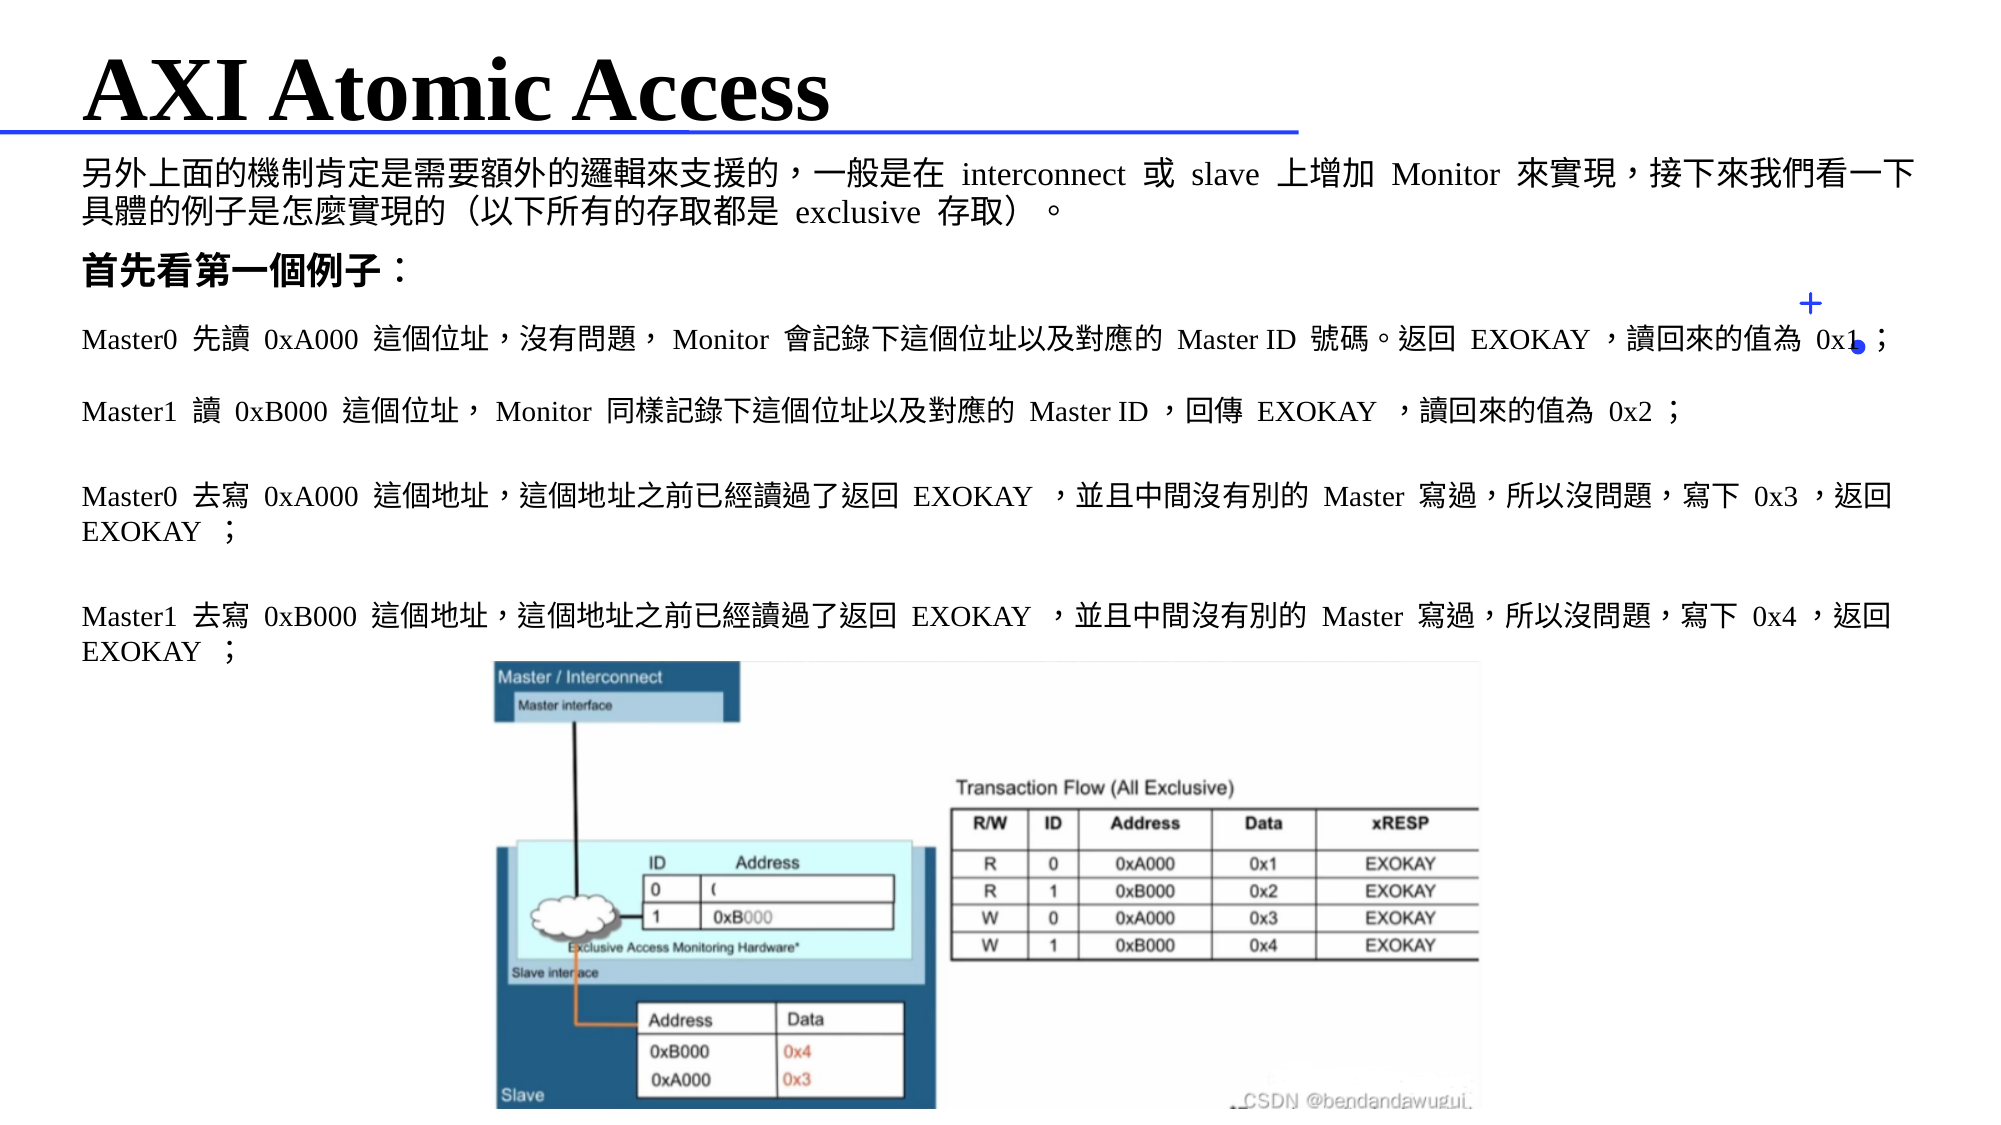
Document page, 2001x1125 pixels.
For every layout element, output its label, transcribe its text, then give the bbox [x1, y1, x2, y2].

title AXI Atomic Access [67, 0, 1083, 147]
picture [489, 661, 1496, 1109]
text_box 另外上面的機制肯定是需要額外的邏輯來支援的，一般是在 interconnect 或 slave 上增加 Monitor 來實現，接下來我們看一下具體的例子是怎麼實現的（以下所有的存取都是 exclusive 存取）。 首先看第一個例子： Master0 先讀 0xA000 這個位址，沒有問題，Monitor 會記錄下這個位址以及對應的 Master ID 號碼。返回 EXOKAY，讀回來的值為 0x1； Master1 讀 0xB000 這個位址，Monitor 同樣記錄下這個位址以及對應的 Master ID，回傳 EXOKAY ，讀回來的值為 0x2； Master0 去寫 0xA000 這個地址，這個地址之前已經讀過了返回 EXOKAY ，並且中間沒有別的 Master 寫過，所以沒問題，寫下 0x3，返回EXOKAY ； Master1 去寫 0xB000 這個地址，這個地址之前已經讀過了返回 EXOKAY ，並且中間沒有別的 Master 寫過，所以沒問題，寫下 0x4，返回EXOKAY ； [66, 147, 1960, 750]
